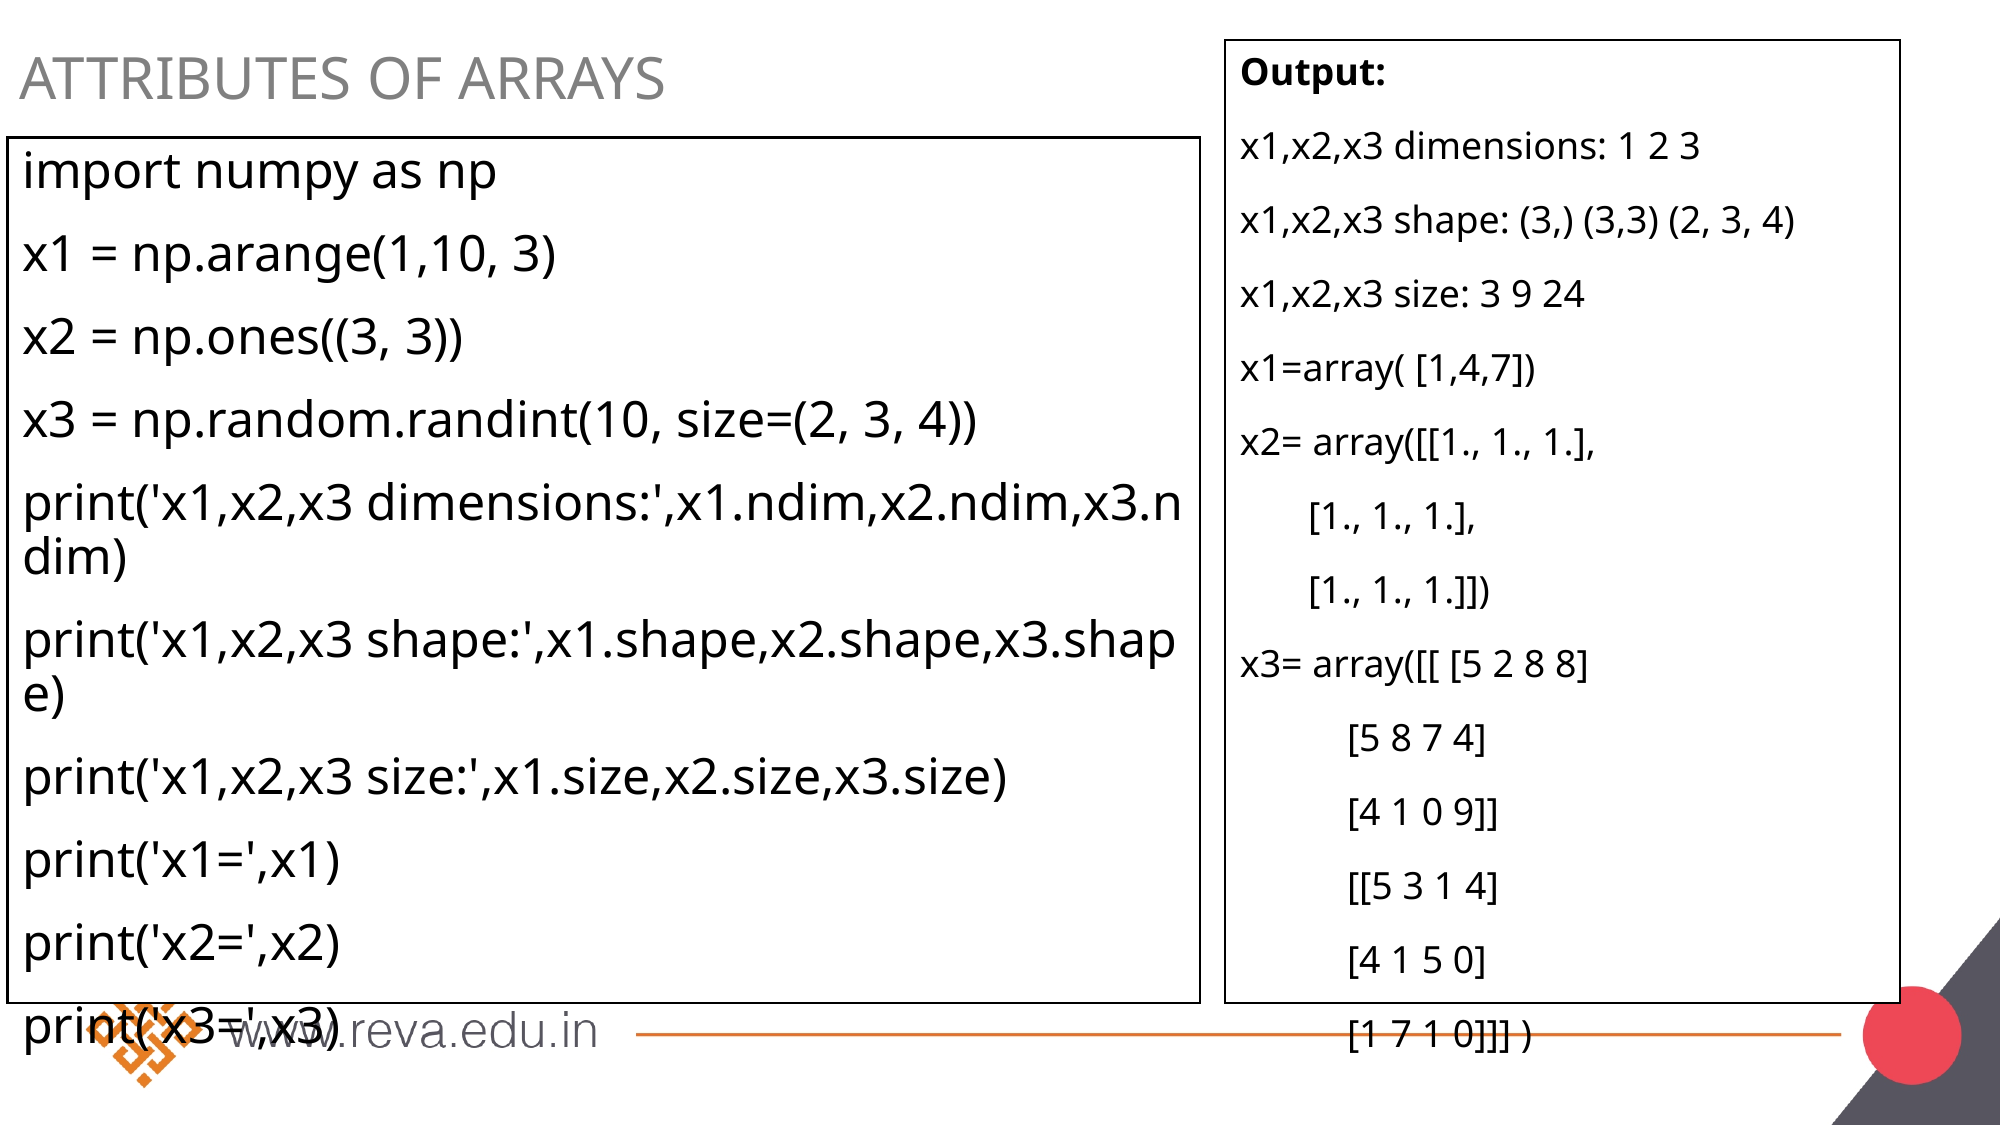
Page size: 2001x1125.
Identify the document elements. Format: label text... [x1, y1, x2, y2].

picture [0, 0, 2000, 1125]
title Attributes of arrays [5, 12, 775, 150]
list import numpy as np x1 = np.arange(1,10, 3) x2 = np.ones((3, 3)) x3 = np.random.randint(10, size=(2, 3, 4)) print('x1,x2,x3 dimensions:',x1.ndim,x2.ndim,x3.ndim) print('x1,x2,x3 shape:',x1.shape,x2.shape,x3.shape) print('x1,x2,x3 size:',x1.size,x2.size,x3.size) print('x1=',x1) print('x2=',x2) print('x3=',x3) [6, 136, 1201, 1004]
text_box Output: x1,x2,x3 dimensions: 1 2 3 x1,x2,x3 shape: (3,) (3,3) (2, 3, 4) x1,x2,x3 size: 3 9 24 x1=array( [1,4,7]) x2= array([[1., 1., 1.], [1., 1., 1.], [1., 1., 1.]]) x3= array([[ [5 2 8 8] [5 8 7 4] [4 1 0 9]] [[5 3 1 4] [4 1 5 0] [1 7 1 0]]] ) [1224, 39, 1901, 1004]
